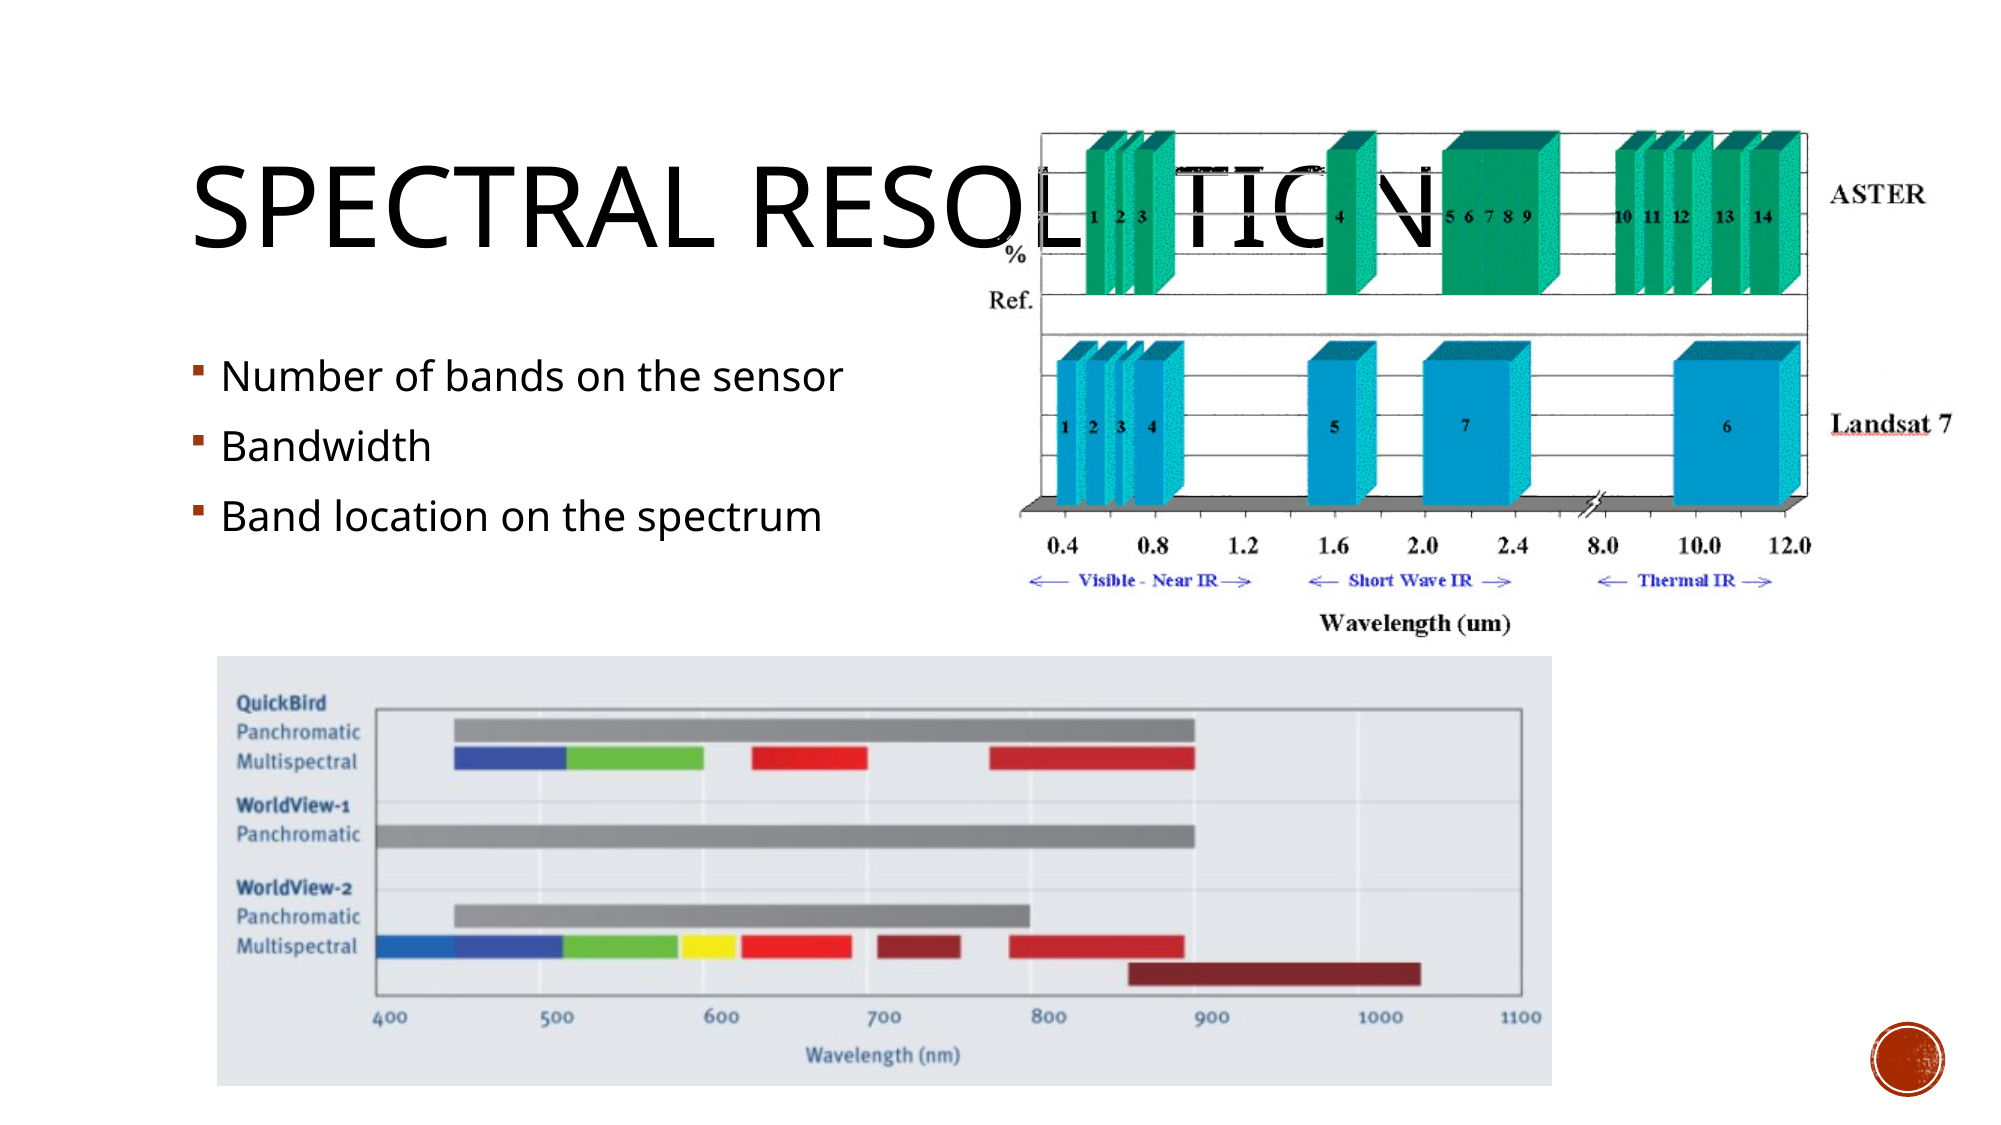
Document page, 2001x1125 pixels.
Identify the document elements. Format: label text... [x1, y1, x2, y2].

picture [983, 115, 1956, 645]
list Number of bands on the sensor Bandwidth Band location on the spectrum [175, 348, 1826, 1013]
title Spectral Resolution [175, 79, 1826, 344]
picture [217, 656, 1552, 1086]
